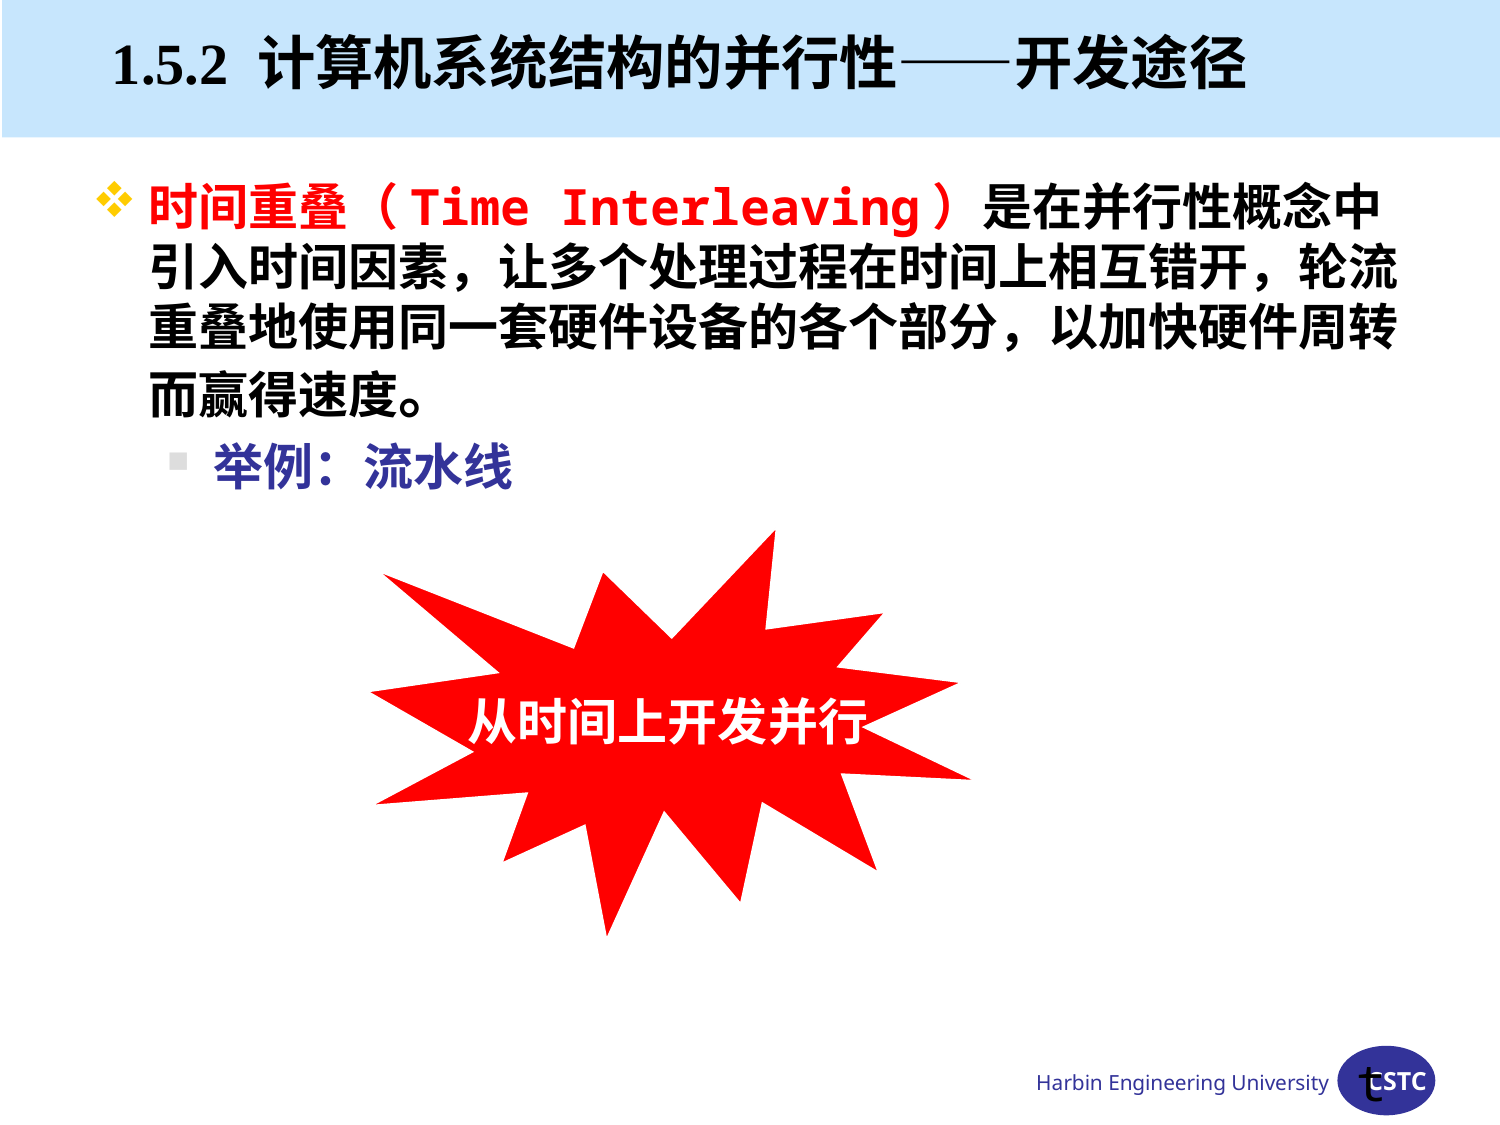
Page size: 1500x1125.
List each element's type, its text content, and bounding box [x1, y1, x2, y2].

title 1.5.2 计算机系统结构的并行性——开发途径 [96, 11, 1385, 112]
footer Harbin Engineering University [693, 1062, 1342, 1113]
text_box t [1342, 1044, 1402, 1119]
list 时间重叠（Time Interleaving）是在并行性概念中引入时间因素，让多个处理过程在时间上相互错开，轮流重叠地使用同一套硬件设备的各个部分，以加快硬件周转而赢得速度。 举例：流水线 [76, 167, 1428, 981]
text_box 从时间上开发并行 [367, 527, 976, 940]
